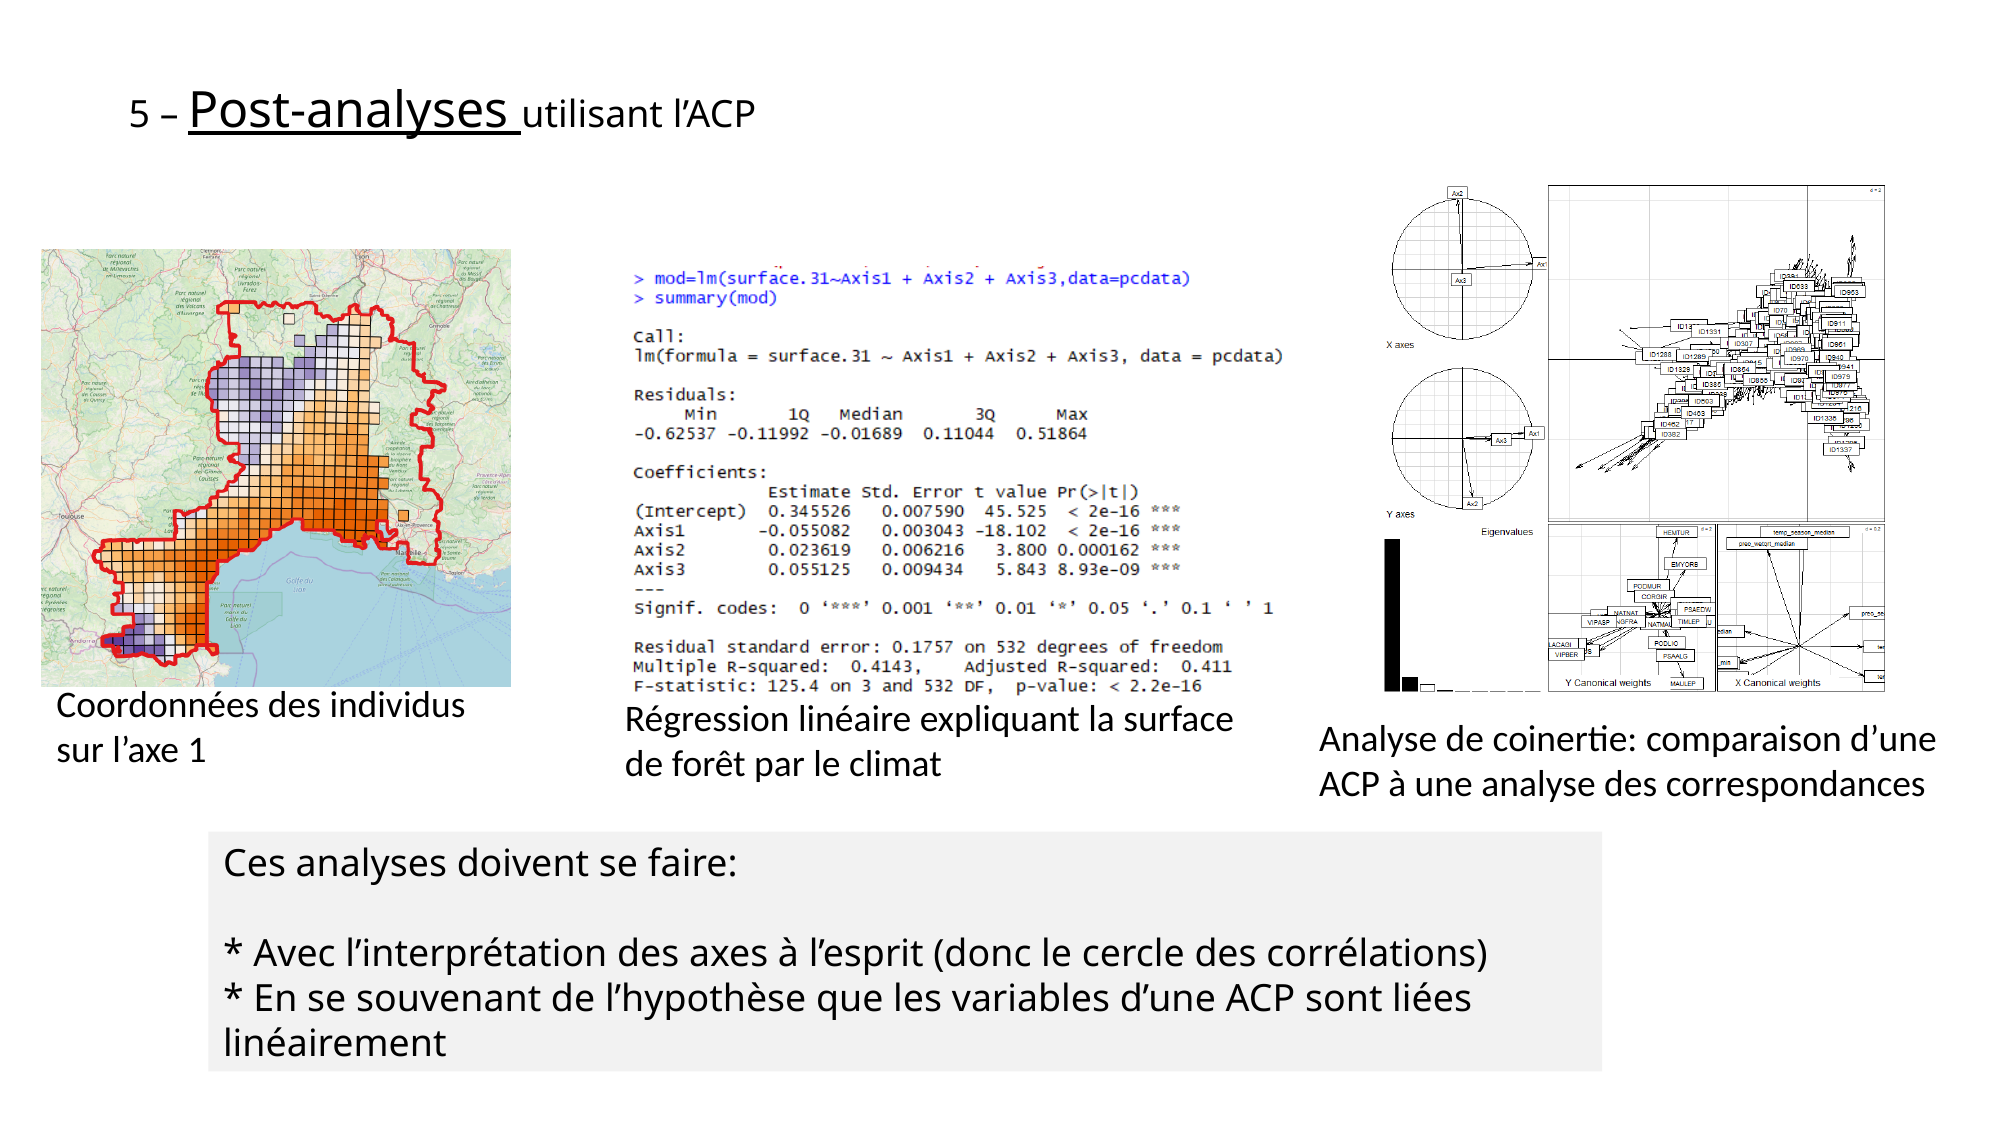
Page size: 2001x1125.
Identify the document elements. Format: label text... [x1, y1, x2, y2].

text_box 5 – Post-analyses utilisant l’ACP [113, 69, 1940, 145]
text_box Coordonnées des individus sur l’axe 1 [41, 672, 525, 778]
picture [629, 184, 1959, 711]
text_box Ces analyses doivent se faire: * Avec l’interprétation des axes à l’esprit (donc le cercle des corrélations) * En se souvenant de l’hypothèse que les variables d’une ACP sont liées linéairement [208, 831, 1603, 1072]
text_box Analyse de coinertie: comparaison d’une ACP à une analyse des correspondances [1304, 706, 1980, 812]
picture [41, 249, 511, 687]
text_box Régression linéaire expliquant la surface de forêt par le climat [610, 687, 1286, 792]
